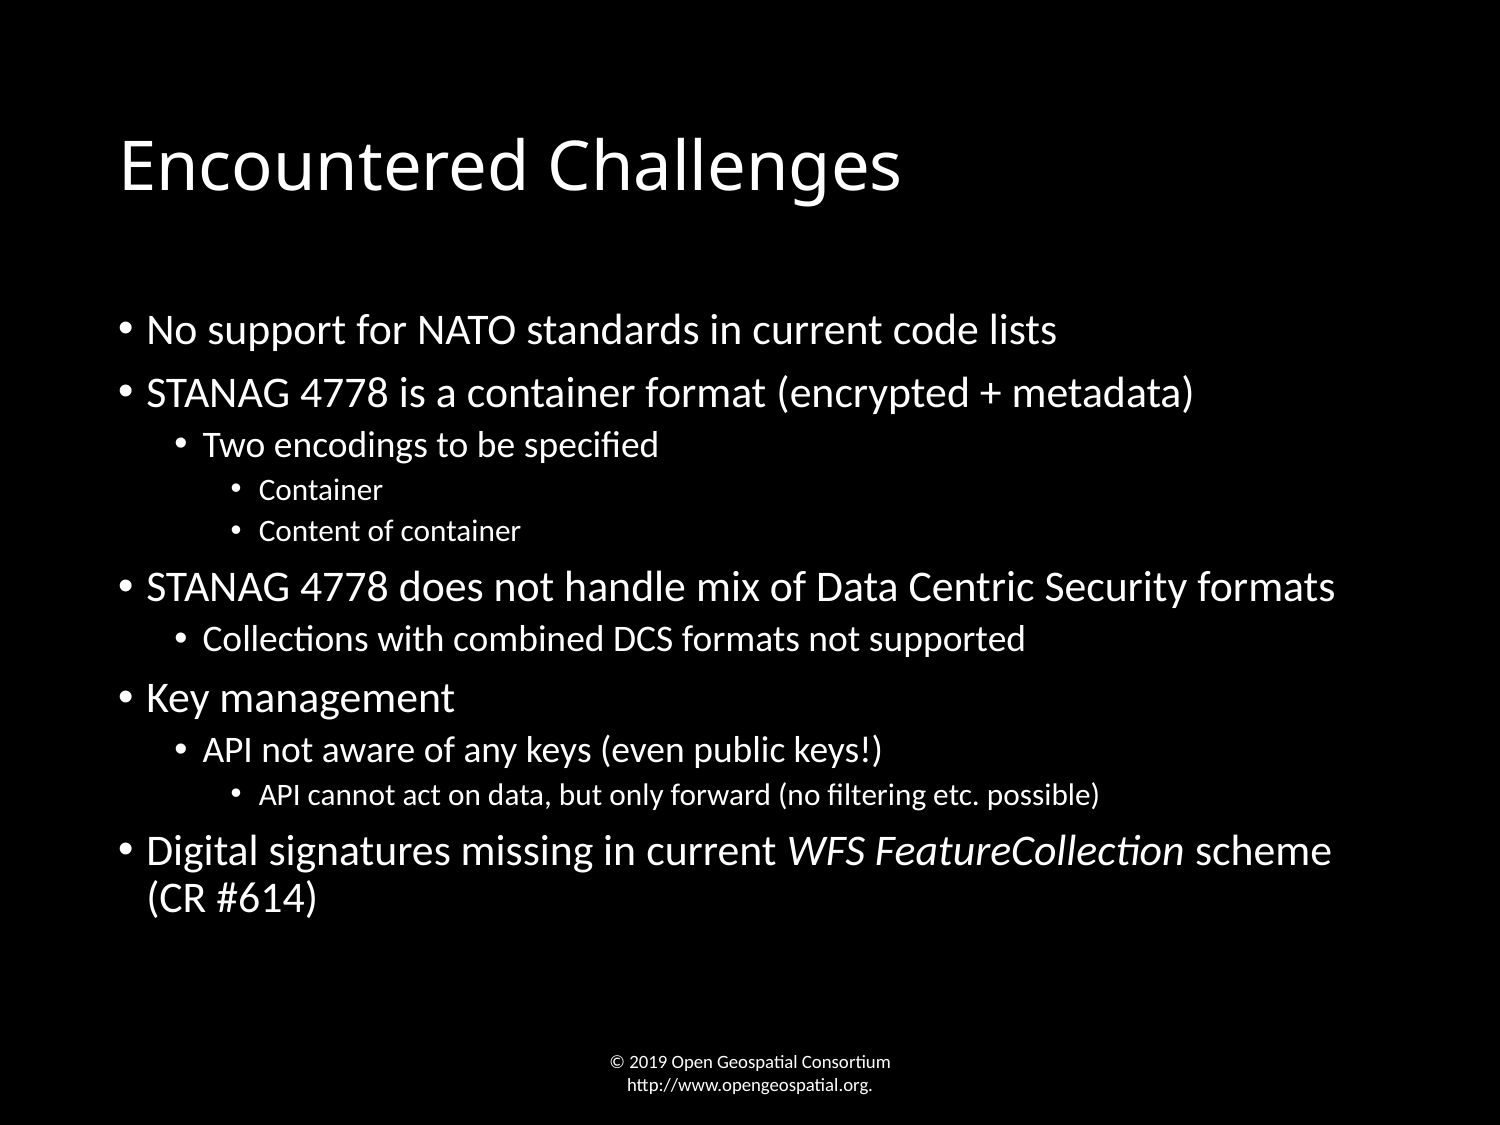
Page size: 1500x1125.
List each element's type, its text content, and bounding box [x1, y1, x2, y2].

footer © 2019 Open Geospatial Consortium http://www.opengeospatial.org. [496, 1042, 1004, 1103]
list No support for NATO standards in current code lists STANAG 4778 is a container format (encrypted + metadata) Two encodings to be specified Container Content of container STANAG 4778 does not handle mix of Data Centric Security formats Collections with combined DCS formats not supported Key management API not aware of any keys (even public keys!) API cannot act on data, but only forward (no filtering etc. possible) Digital signatures missing in current WFS FeatureCollection scheme (CR #614) [103, 299, 1397, 1014]
title Encountered Challenges [103, 59, 1397, 278]
